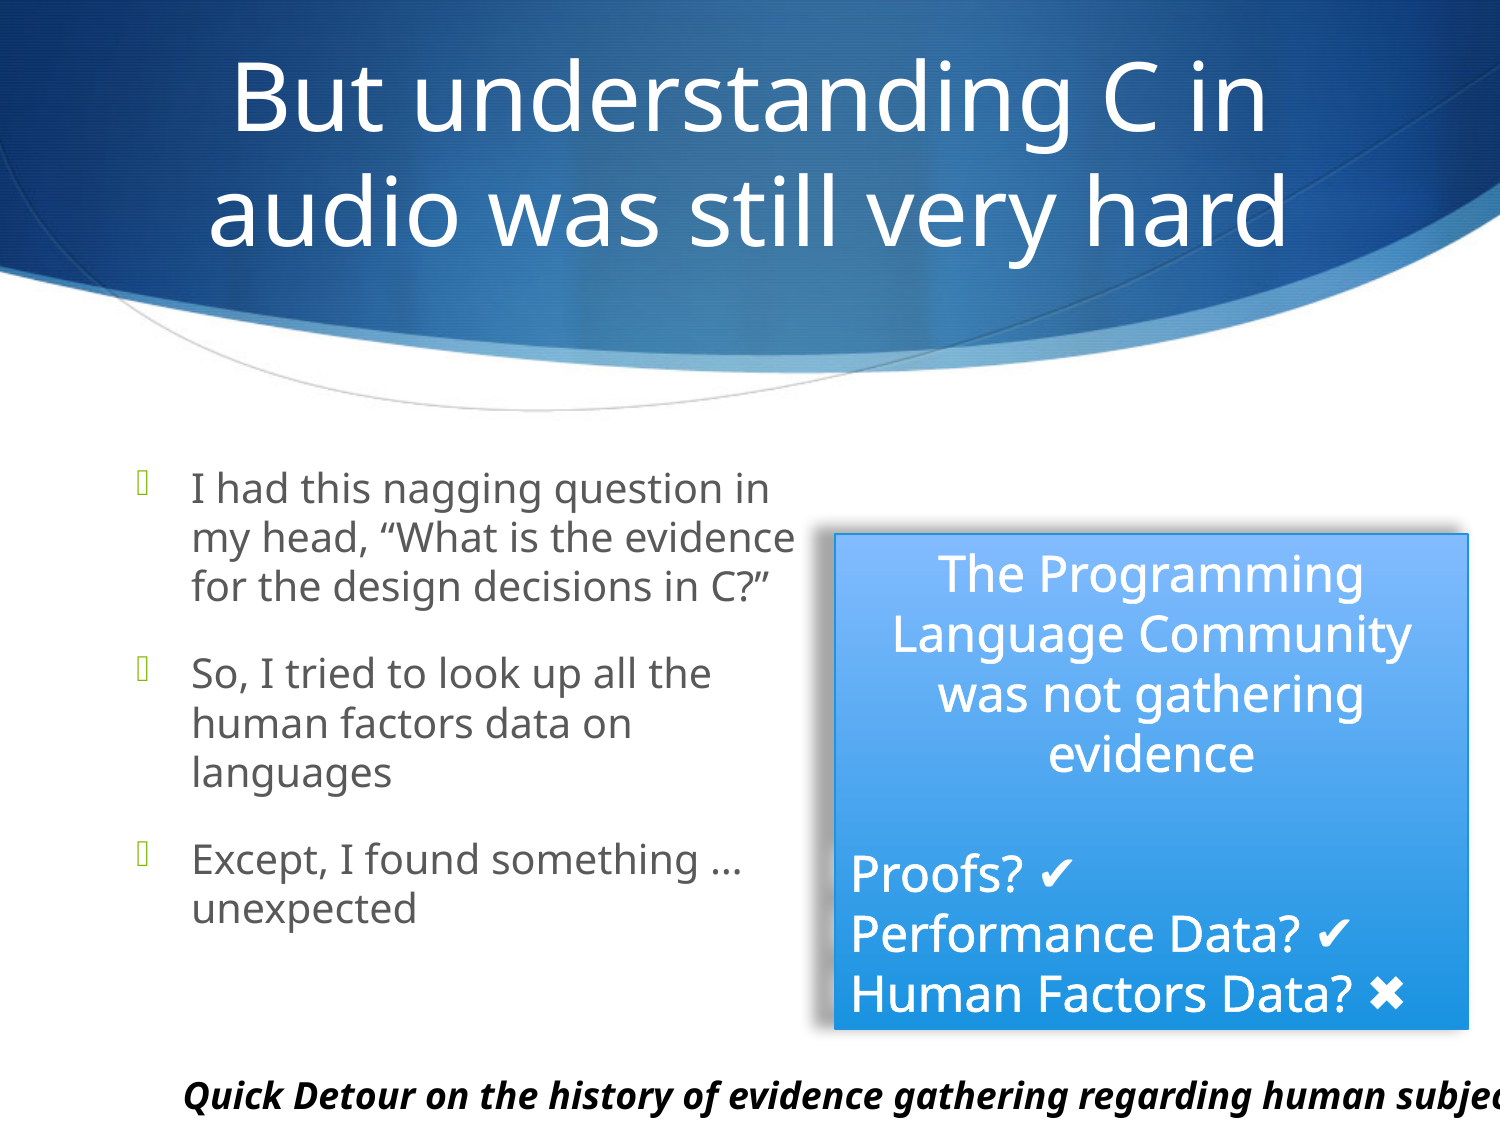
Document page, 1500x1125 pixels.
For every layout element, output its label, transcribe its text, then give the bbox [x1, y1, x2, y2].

picture [0, 0, 1500, 1125]
title But understanding C in audio was still very hard [75, 56, 1425, 245]
list I had this nagging question in my head, “What is the evidence for the design decisions in C?” So, I tried to look up all the human factors data on languages Except, I found something … unexpected [121, 454, 813, 991]
text_box Quick Detour on the history of evidence gathering regarding human subjects. [168, 1064, 1500, 1125]
text_box The Programming Language Community was not gathering evidence Proofs? ✔ Performance Data? ✔ Human Factors Data? ✖ [834, 533, 1469, 1030]
